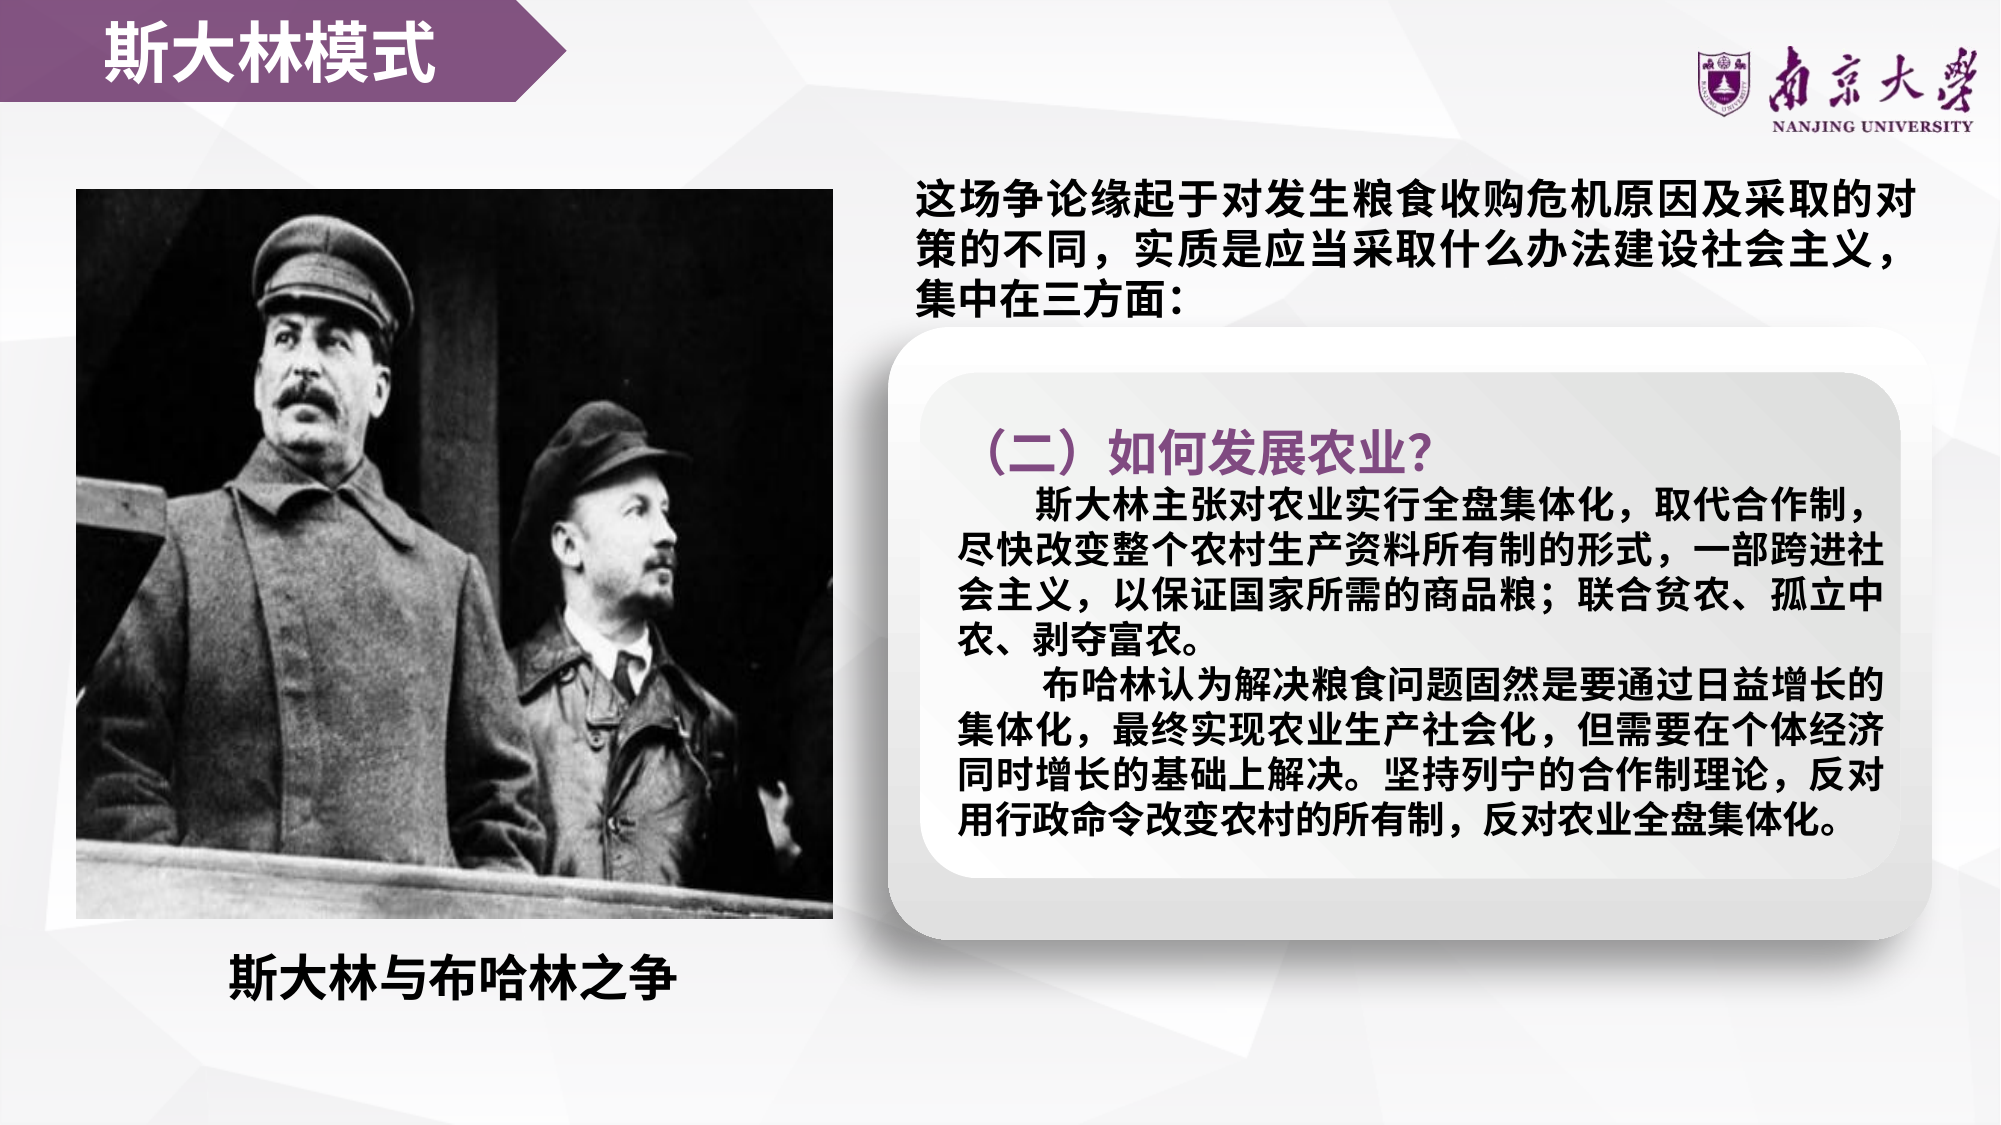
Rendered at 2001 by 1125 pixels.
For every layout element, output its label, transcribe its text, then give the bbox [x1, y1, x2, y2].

text_box 斯大林与布哈林之争 [214, 939, 694, 1015]
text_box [888, 327, 1932, 940]
text_box 这场争论缘起于对发生粮食收购危机原因及采取的对策的不同，实质是应当采取什么办法建设社会主义，集中在三方面： [901, 165, 1932, 327]
picture [0, 0, 2001, 1125]
text_box 斯大林模式 [0, 0, 569, 103]
